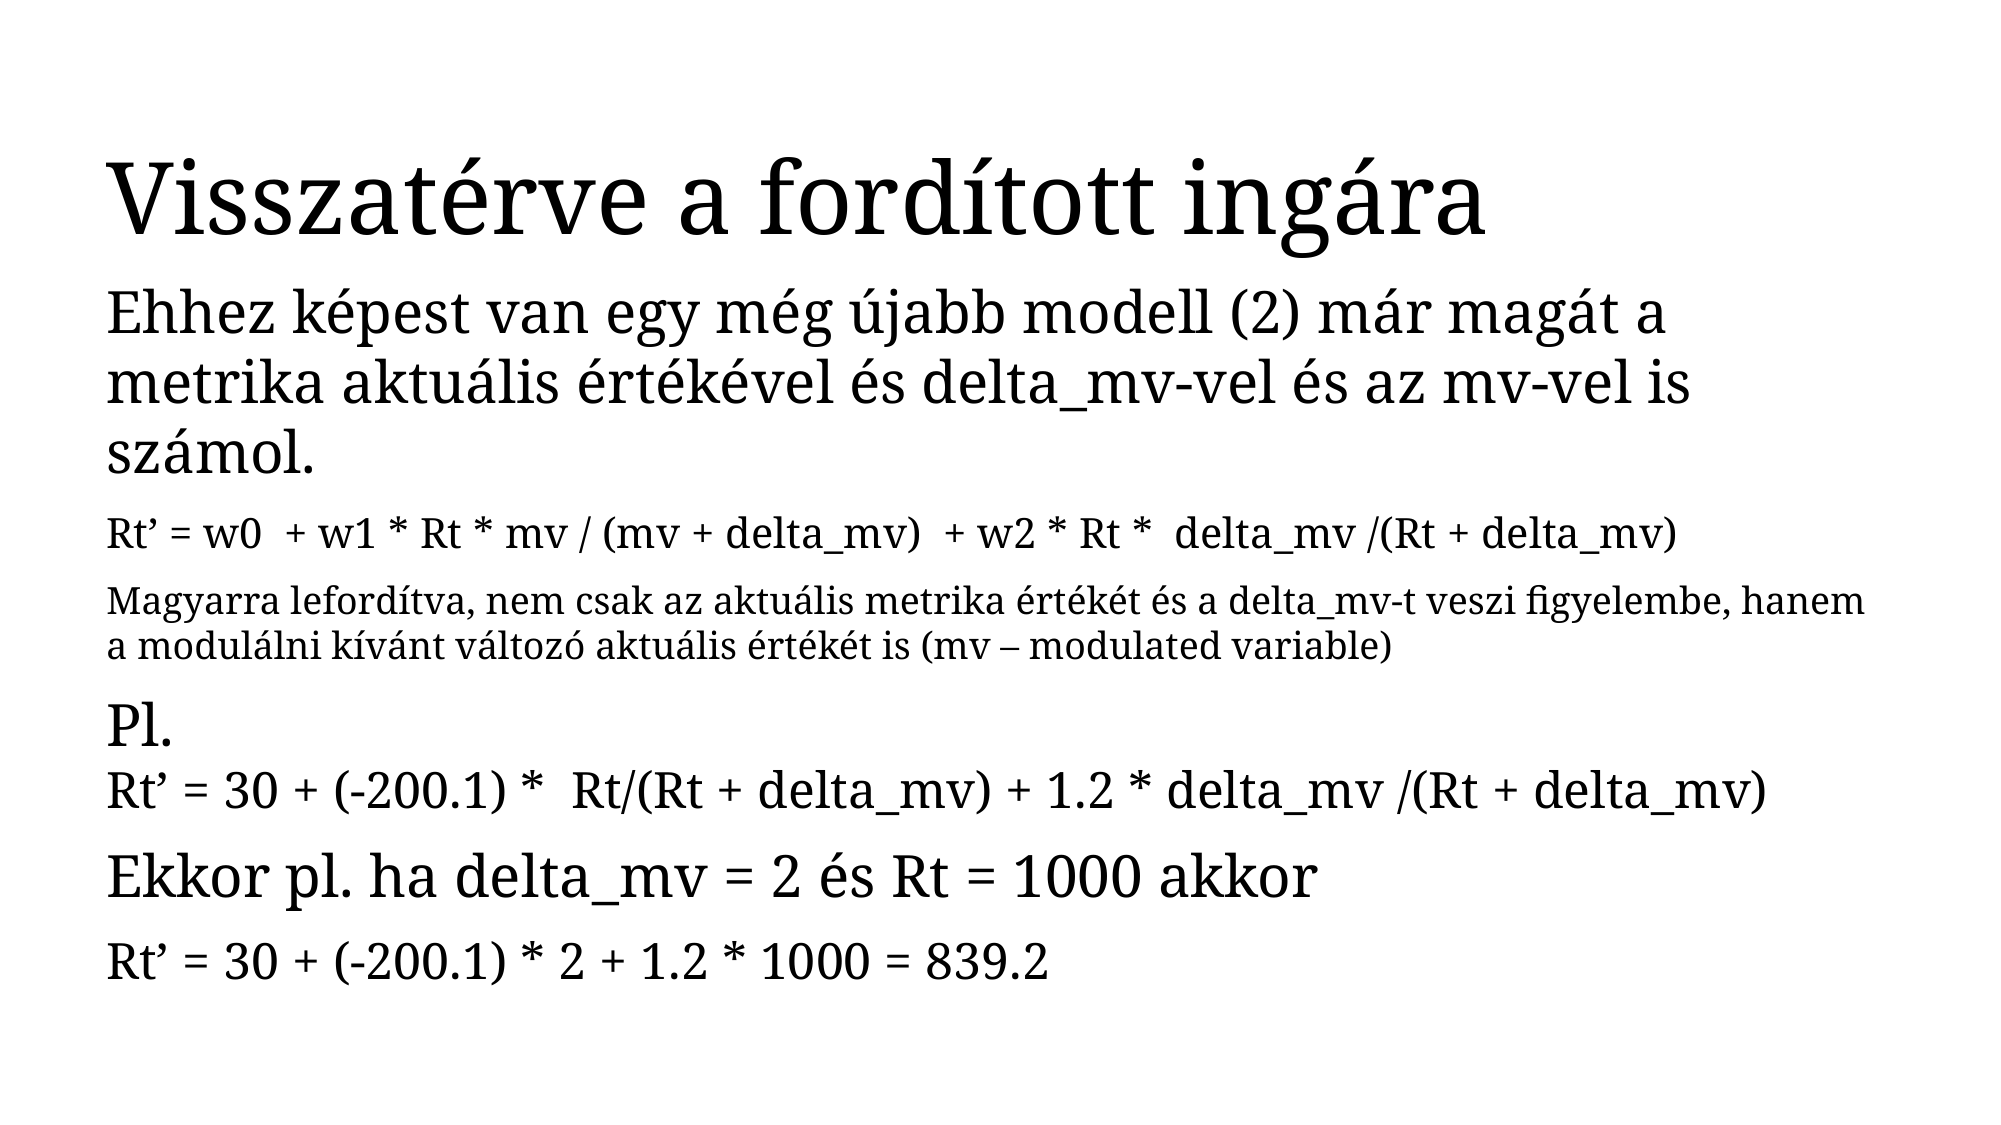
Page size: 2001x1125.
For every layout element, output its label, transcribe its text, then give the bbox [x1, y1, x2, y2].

text_box Visszatérve a fordított ingára Ehhez képest van egy még újabb modell (2) már magát a metrika aktuális értékével és delta_mv-vel és az mv-vel is számol. Rt’ = w0 + w1 * Rt * mv / (mv + delta_mv) + w2 * Rt * delta_mv /(Rt + delta_mv) Magyarra lefordítva, nem csak az aktuális metrika értékét és a delta_mv-t veszi figyelembe, hanem a modulálni kívánt változó aktuális értékét is (mv – modulated variable) Pl. Rt’ = 30 + (-200.1) * Rt/(Rt + delta_mv) + 1.2 * delta_mv /(Rt + delta_mv) Ekkor pl. ha delta_mv = 2 és Rt = 1000 akkor Rt’ = 30 + (-200.1) * 2 + 1.2 * 1000 = 839.2 [88, 123, 1892, 278]
